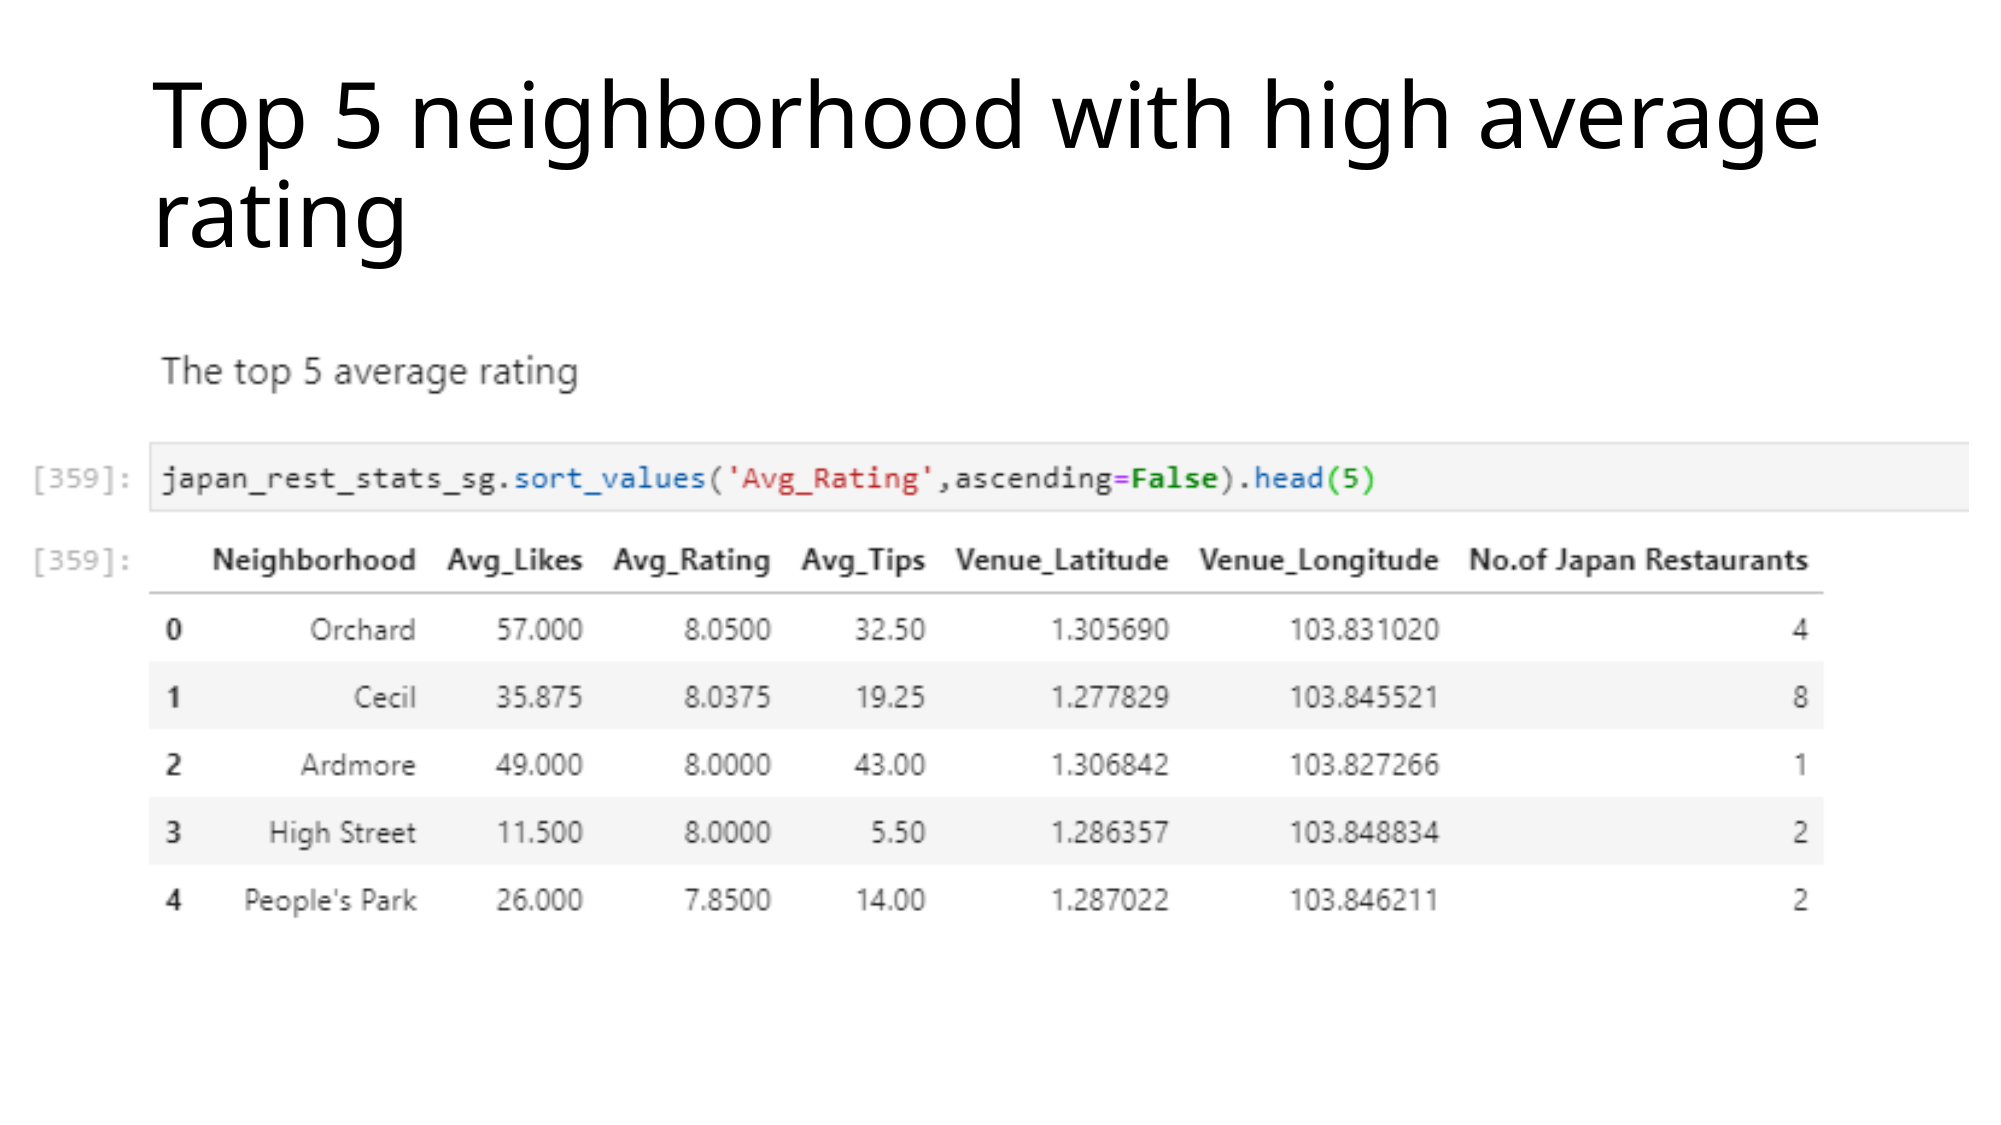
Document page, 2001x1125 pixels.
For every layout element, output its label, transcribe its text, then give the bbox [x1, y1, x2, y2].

title Top 5 neighborhood with high average rating [137, 59, 1863, 278]
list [22, 346, 1969, 969]
